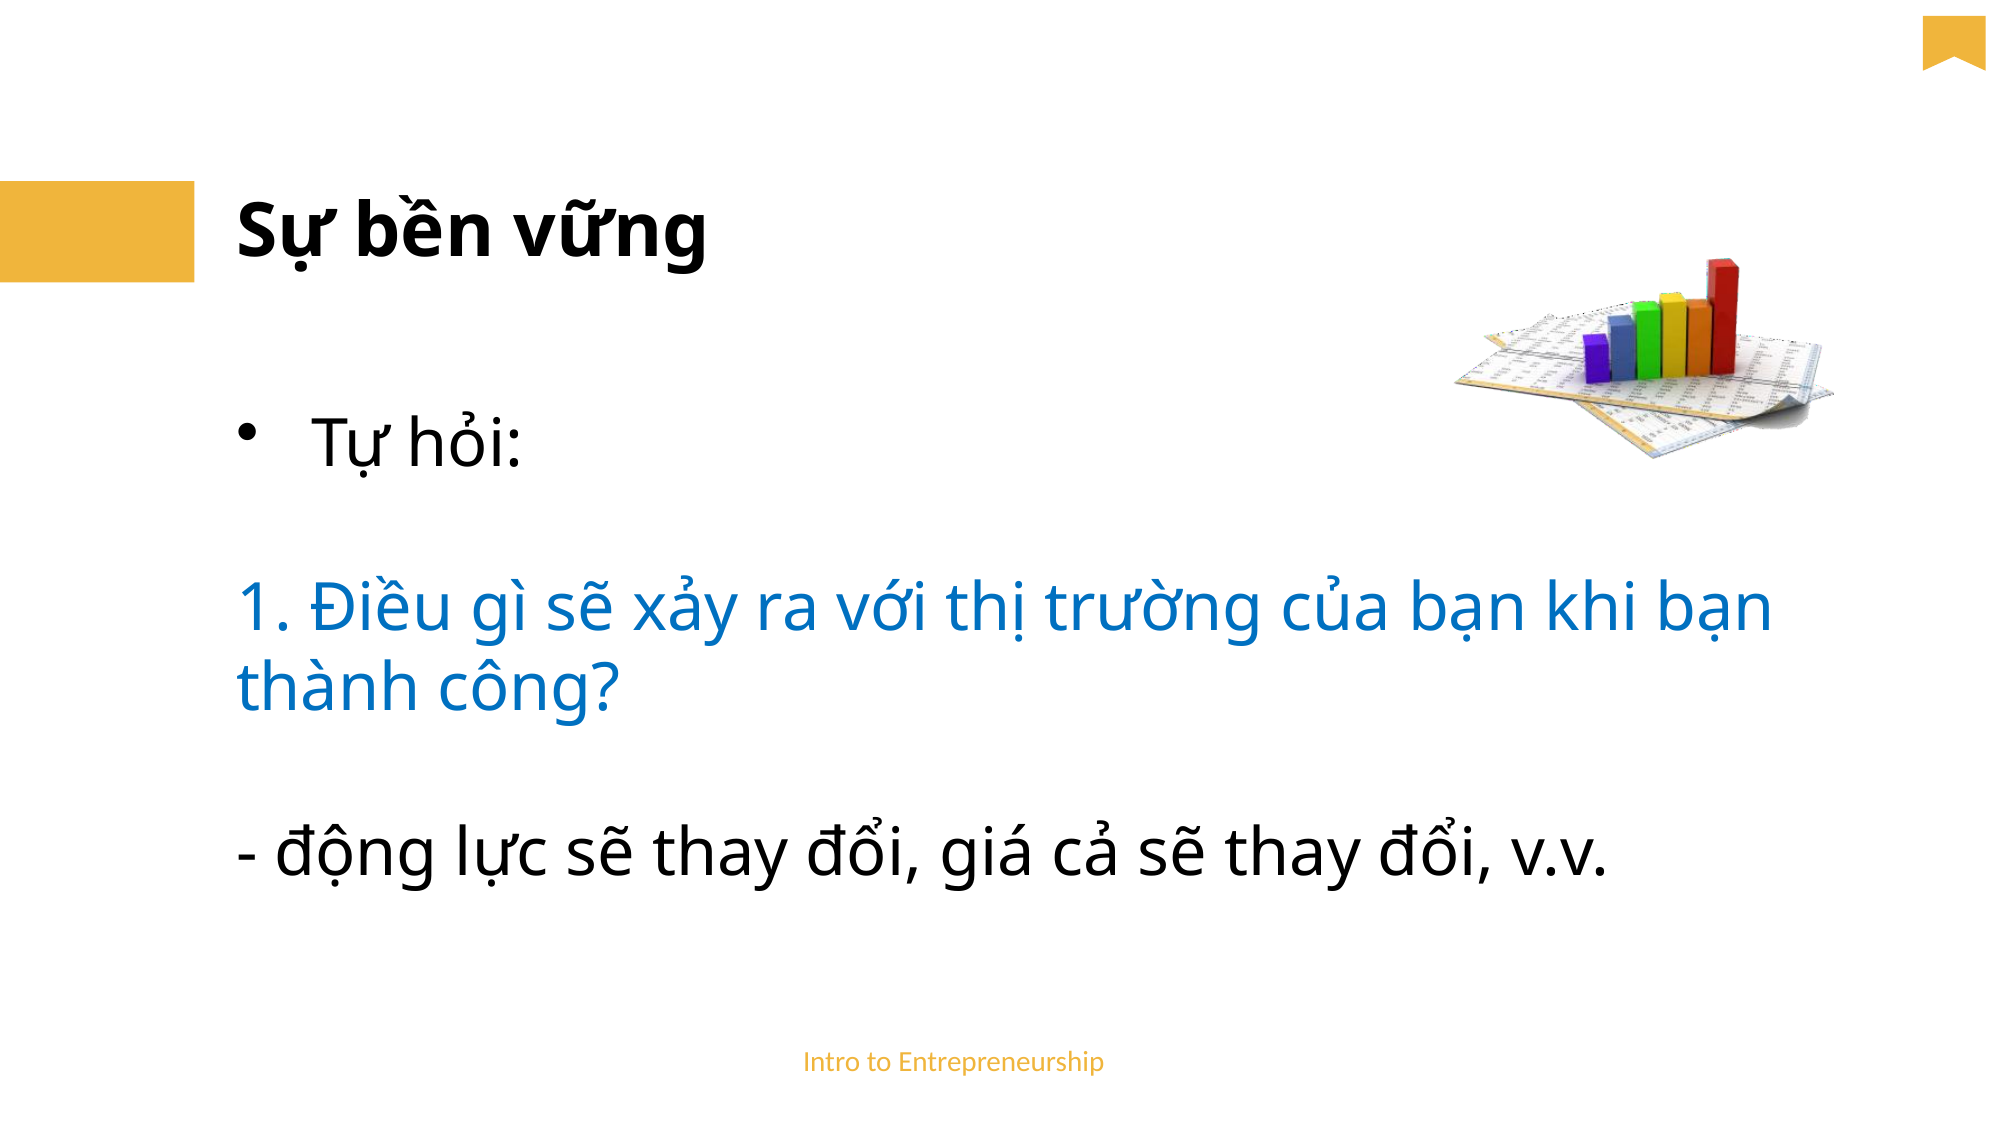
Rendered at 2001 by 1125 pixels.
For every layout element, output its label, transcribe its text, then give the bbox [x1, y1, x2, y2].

text_box Sự bền vững [234, 190, 1923, 273]
text_box [1922, 15, 1986, 71]
text_box Tự hỏi: 1. Điều gì sẽ xảy ra với thị trường của bạn khi bạn thành công? - động lực sẽ thay đổi, giá cả sẽ thay đổi, v.v. [234, 397, 1839, 889]
text_box Intro to Entrepreneurship [788, 1034, 1789, 1085]
picture [1453, 258, 1834, 460]
text_box [0, 181, 195, 283]
